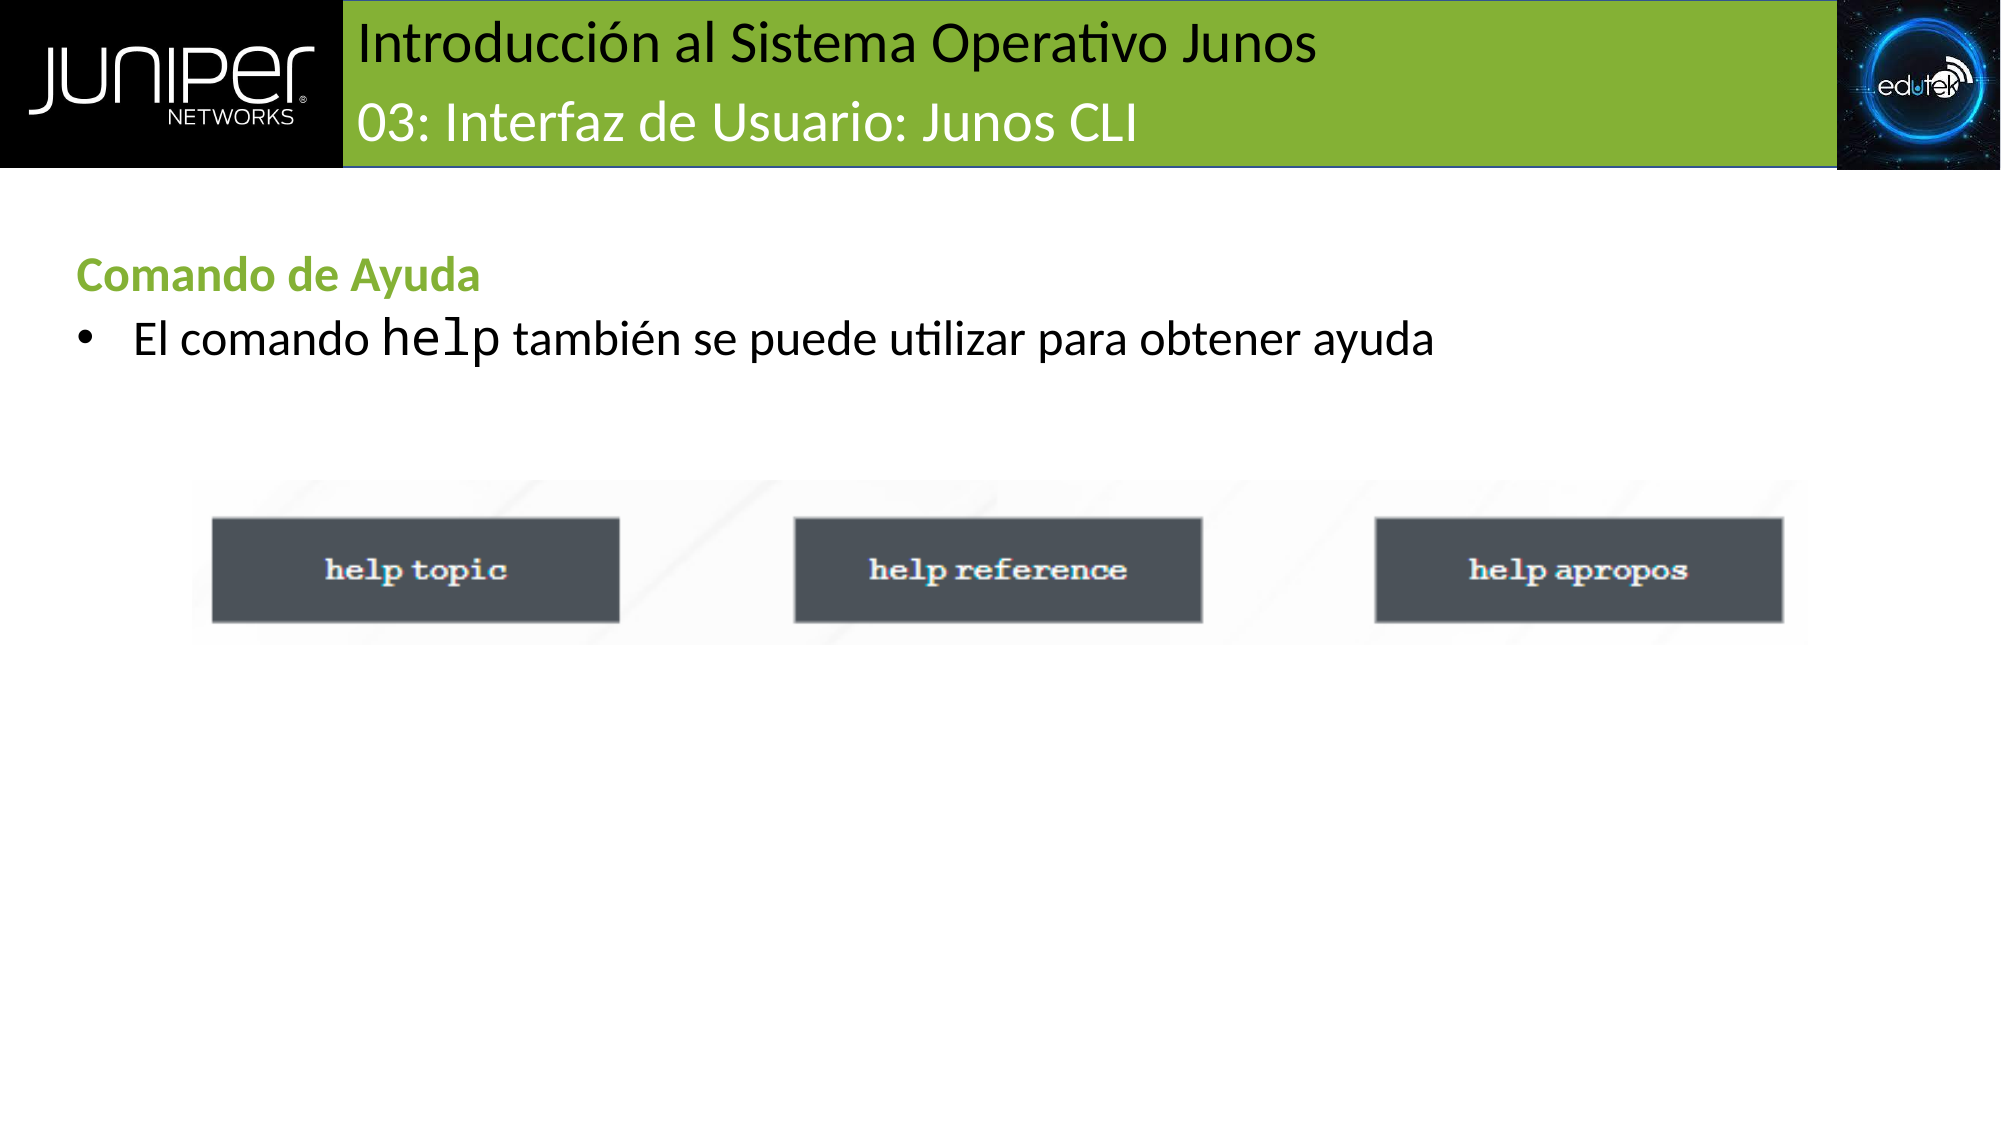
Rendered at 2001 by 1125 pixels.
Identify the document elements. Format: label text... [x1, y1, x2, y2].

title Introducción al Sistema Operativo Junos [342, 3, 2000, 84]
picture [0, 0, 343, 168]
list 03: Interfaz de Usuario: Junos CLI [342, 83, 1606, 168]
picture [192, 480, 1808, 645]
picture [1837, 0, 2001, 170]
list Comando de Ayuda El comando help también se puede utilizar para obtener ayuda [61, 240, 1923, 701]
